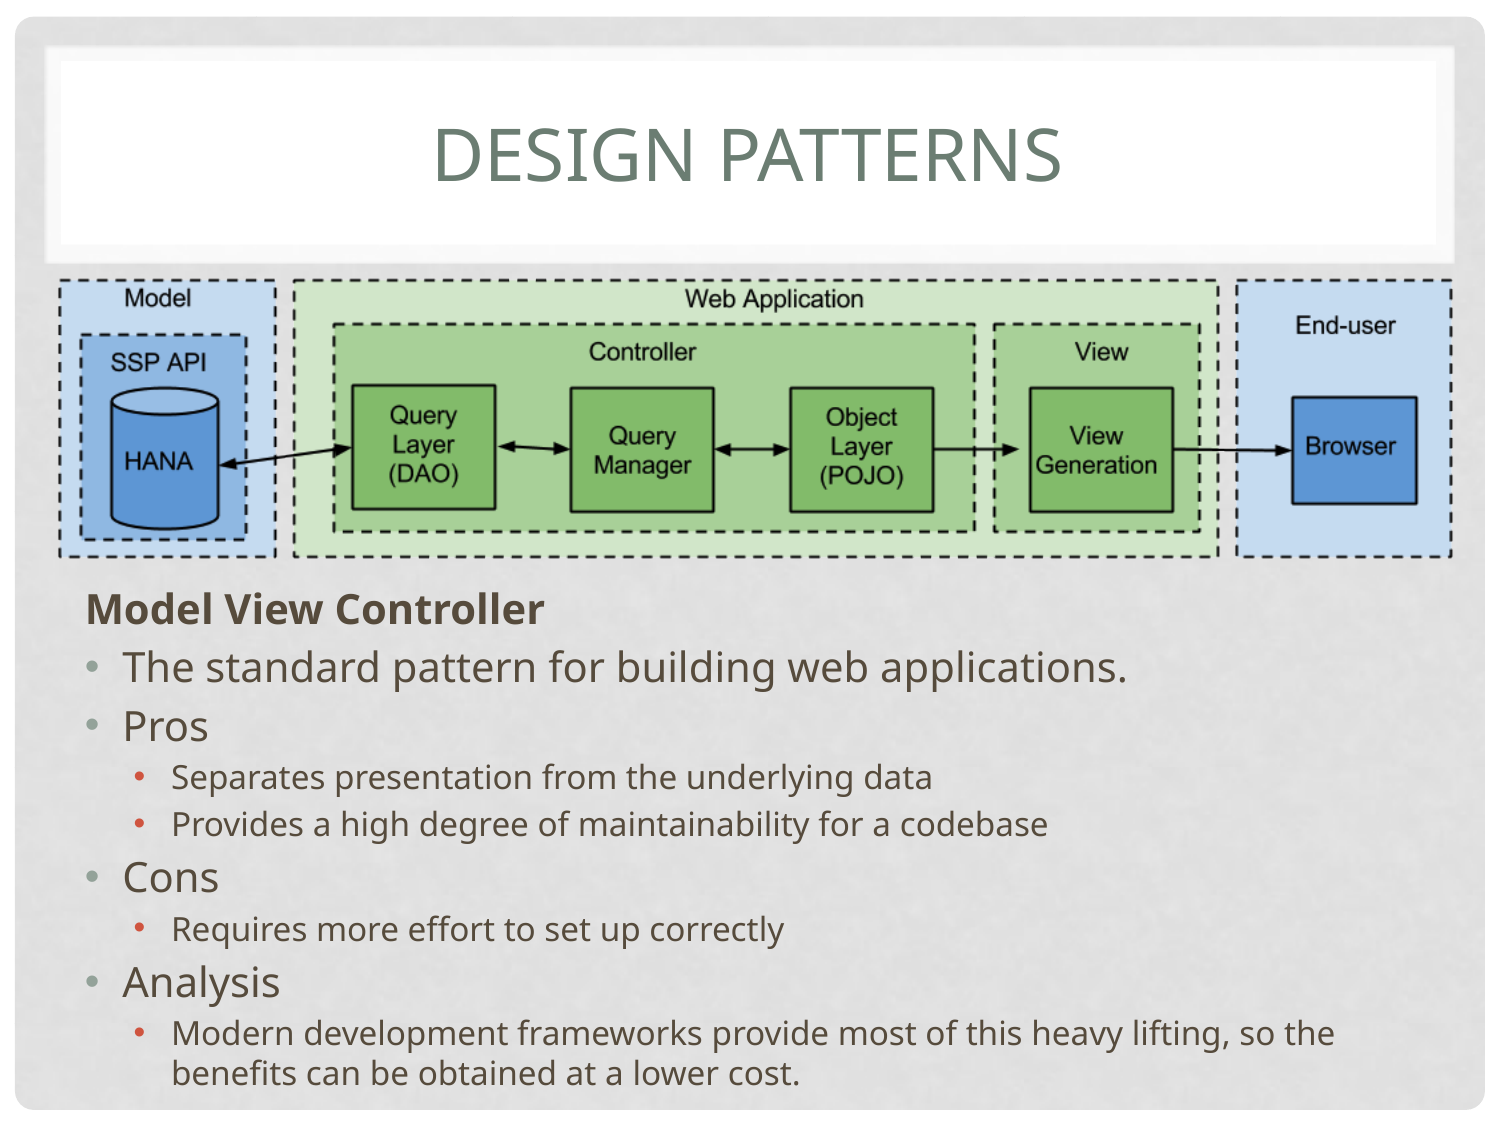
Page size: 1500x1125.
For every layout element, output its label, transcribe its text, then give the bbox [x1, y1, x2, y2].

list Model View Controller The standard pattern for building web applications. Pros Separates presentation from the underlying data Provides a high degree of maintainability for a codebase Cons Requires more effort to set up correctly Analysis Modern development frameworks provide most of this heavy lifting, so the benefits can be obtained at a lower cost. [51, 596, 1469, 1108]
title Design Patterns [69, 66, 1425, 238]
picture [45, 244, 1472, 596]
